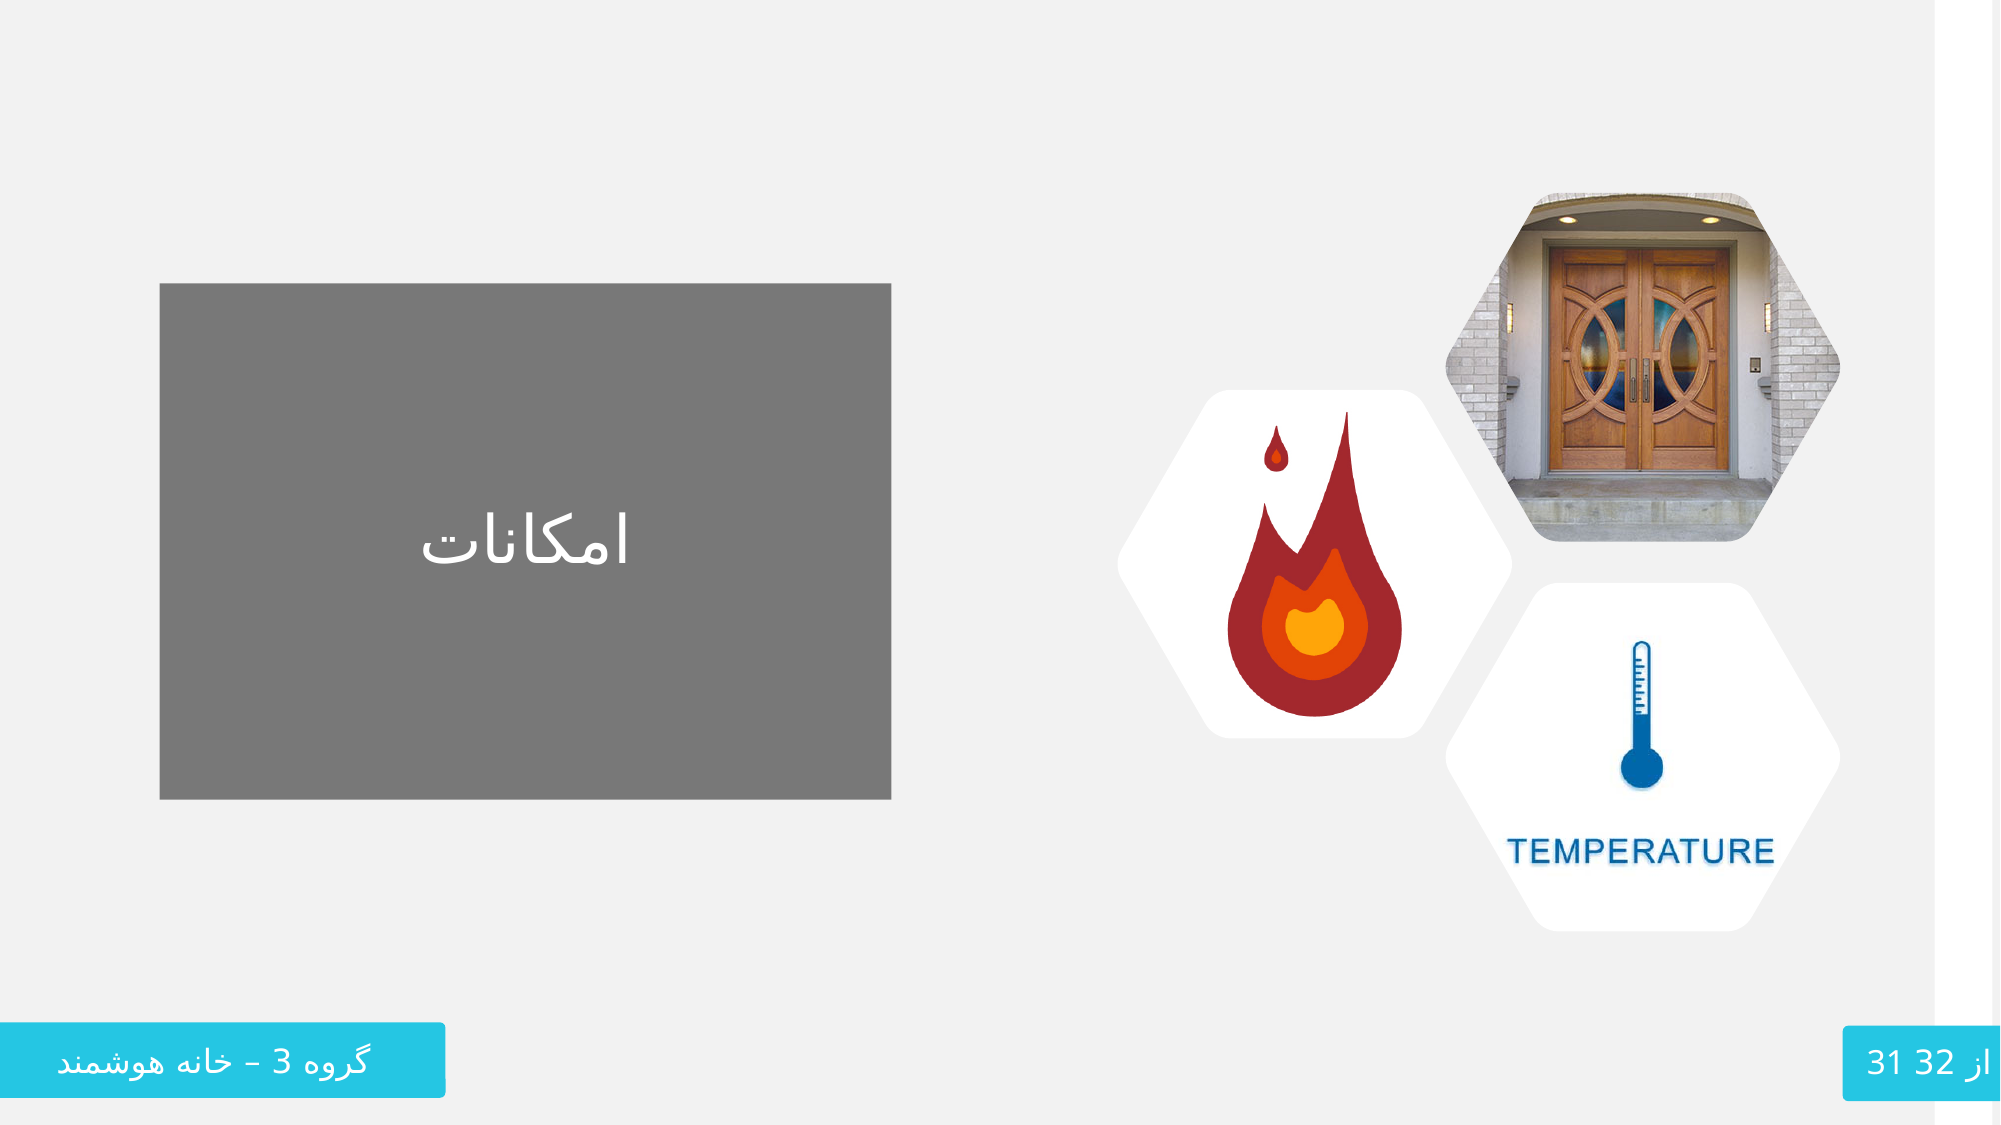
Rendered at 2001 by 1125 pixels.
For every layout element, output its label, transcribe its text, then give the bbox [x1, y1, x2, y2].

text_box امکانات [159, 283, 892, 800]
picture [1117, 192, 1841, 932]
